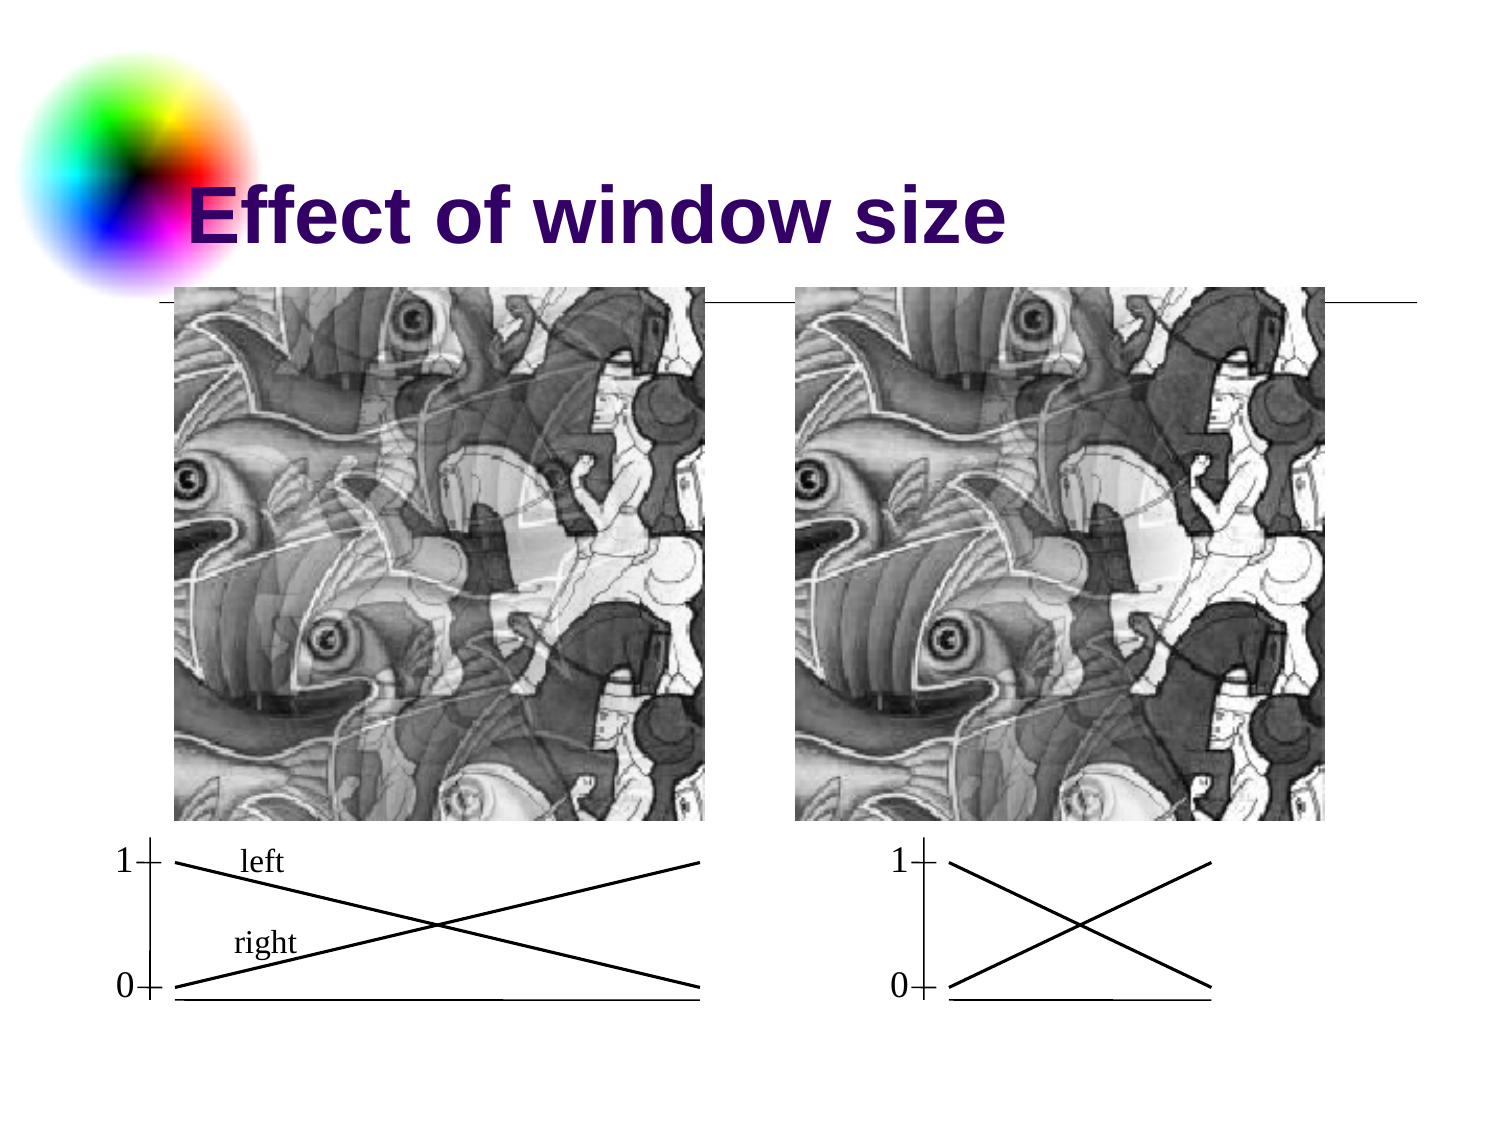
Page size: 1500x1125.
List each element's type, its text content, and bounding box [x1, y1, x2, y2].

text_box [99, 827, 162, 888]
picture [0, 42, 705, 822]
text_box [874, 827, 937, 888]
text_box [100, 952, 163, 1013]
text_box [948, 862, 1212, 1001]
title Effect of window size [171, 54, 1500, 268]
text_box right [219, 912, 313, 968]
text_box left [225, 832, 300, 887]
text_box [874, 952, 937, 1013]
picture [795, 287, 1326, 822]
